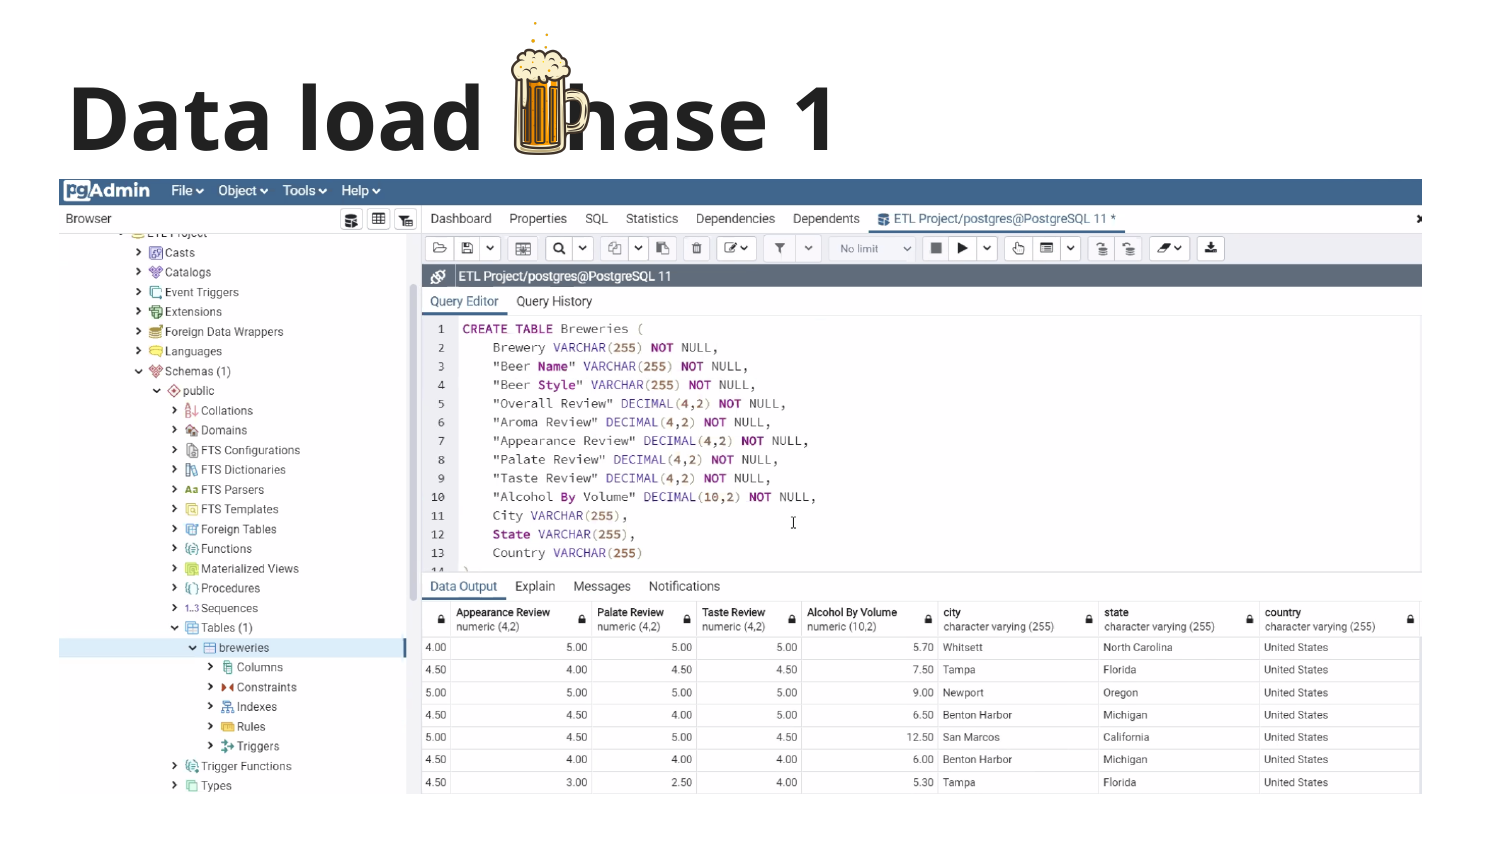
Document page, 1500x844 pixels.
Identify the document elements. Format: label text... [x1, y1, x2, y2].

picture [59, 179, 1422, 794]
picture [511, 22, 590, 155]
title Data load Phase 1 [51, 48, 1449, 180]
